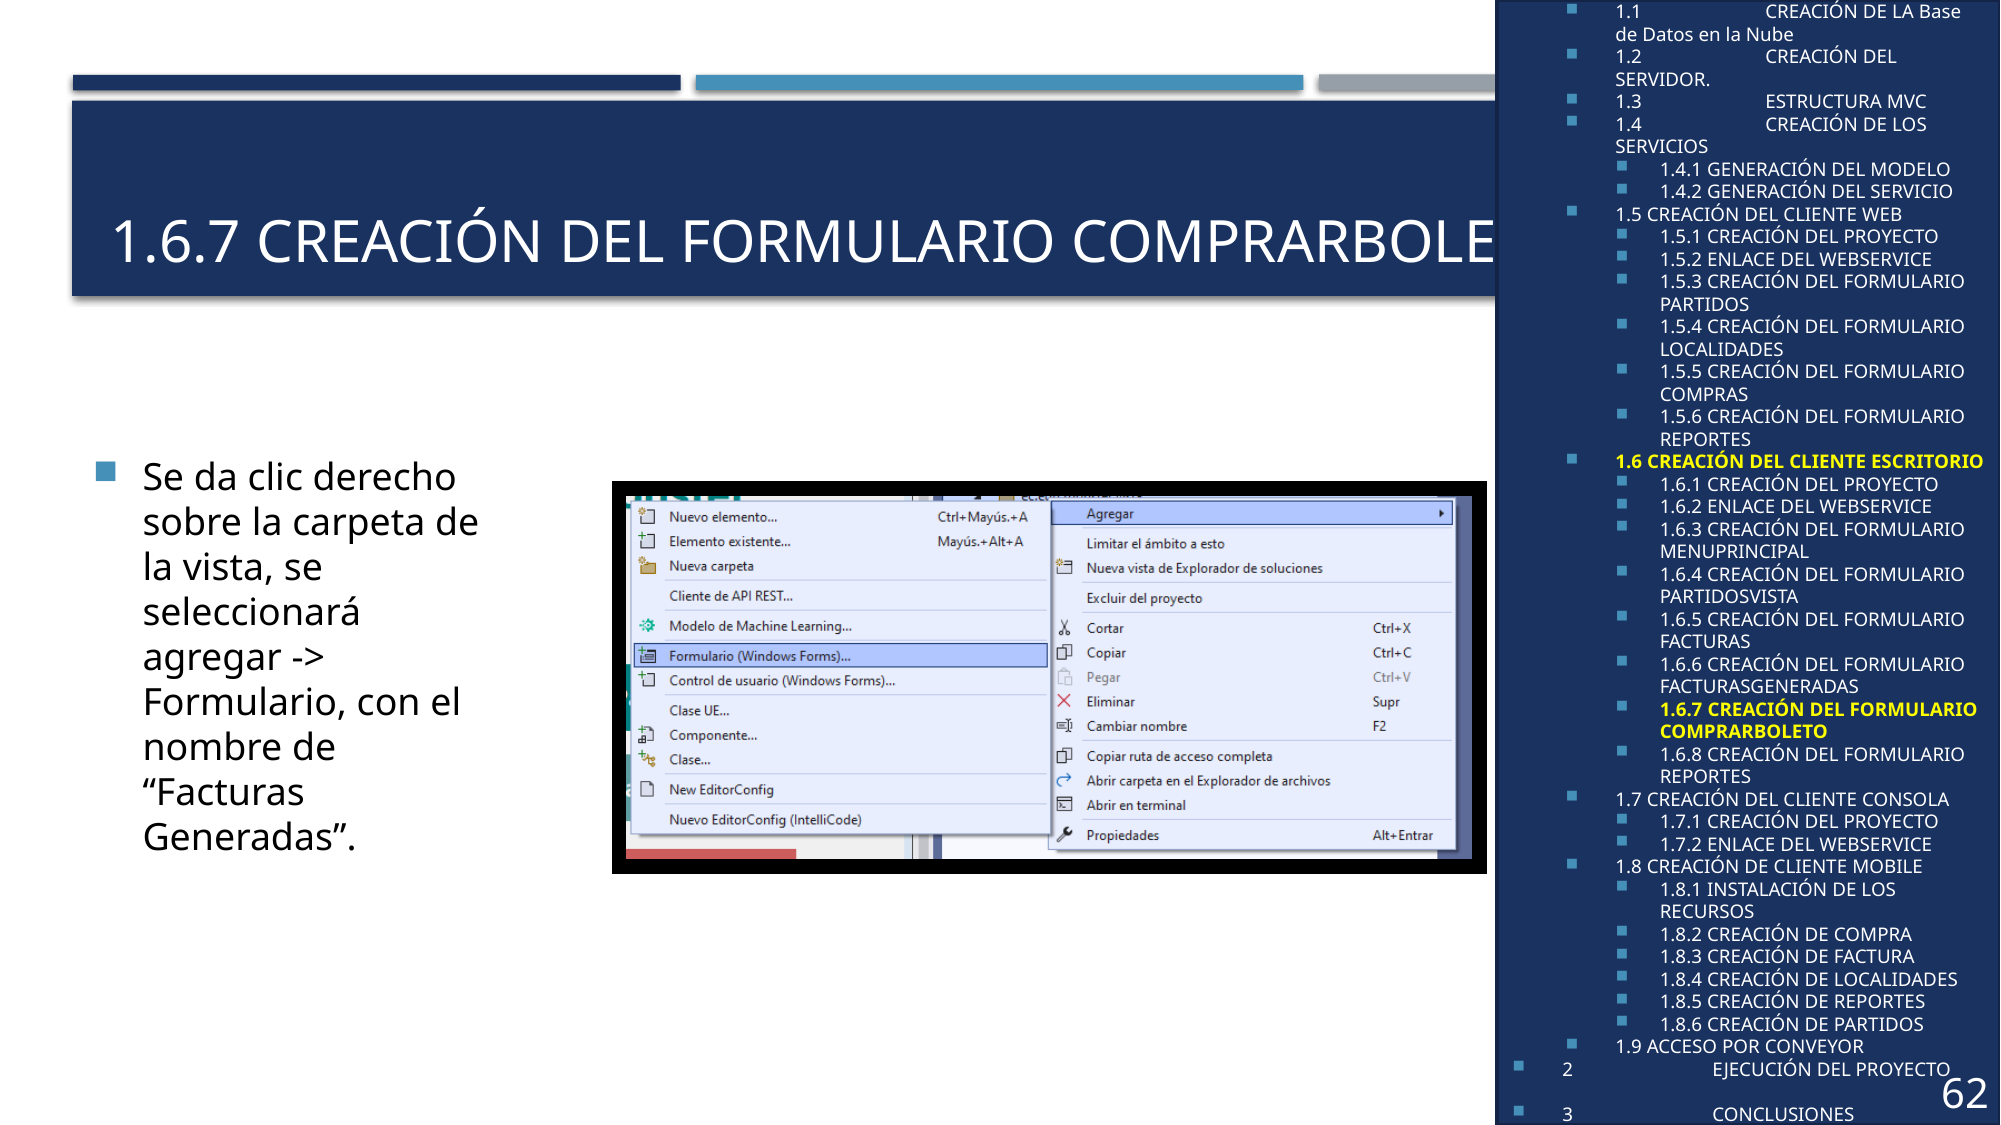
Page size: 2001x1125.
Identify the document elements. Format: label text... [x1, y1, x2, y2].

title 1.6.7 CREACIÓN DEL FORMULARIO COMPRARBOLETO [95, 115, 1490, 282]
picture [625, 494, 1473, 860]
list Se da clic derecho sobre la carpeta de la vista, se seleccionará agregar -> Formulario, con el nombre de “Facturas Generadas”. [77, 301, 503, 1010]
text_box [1496, 0, 2000, 1125]
